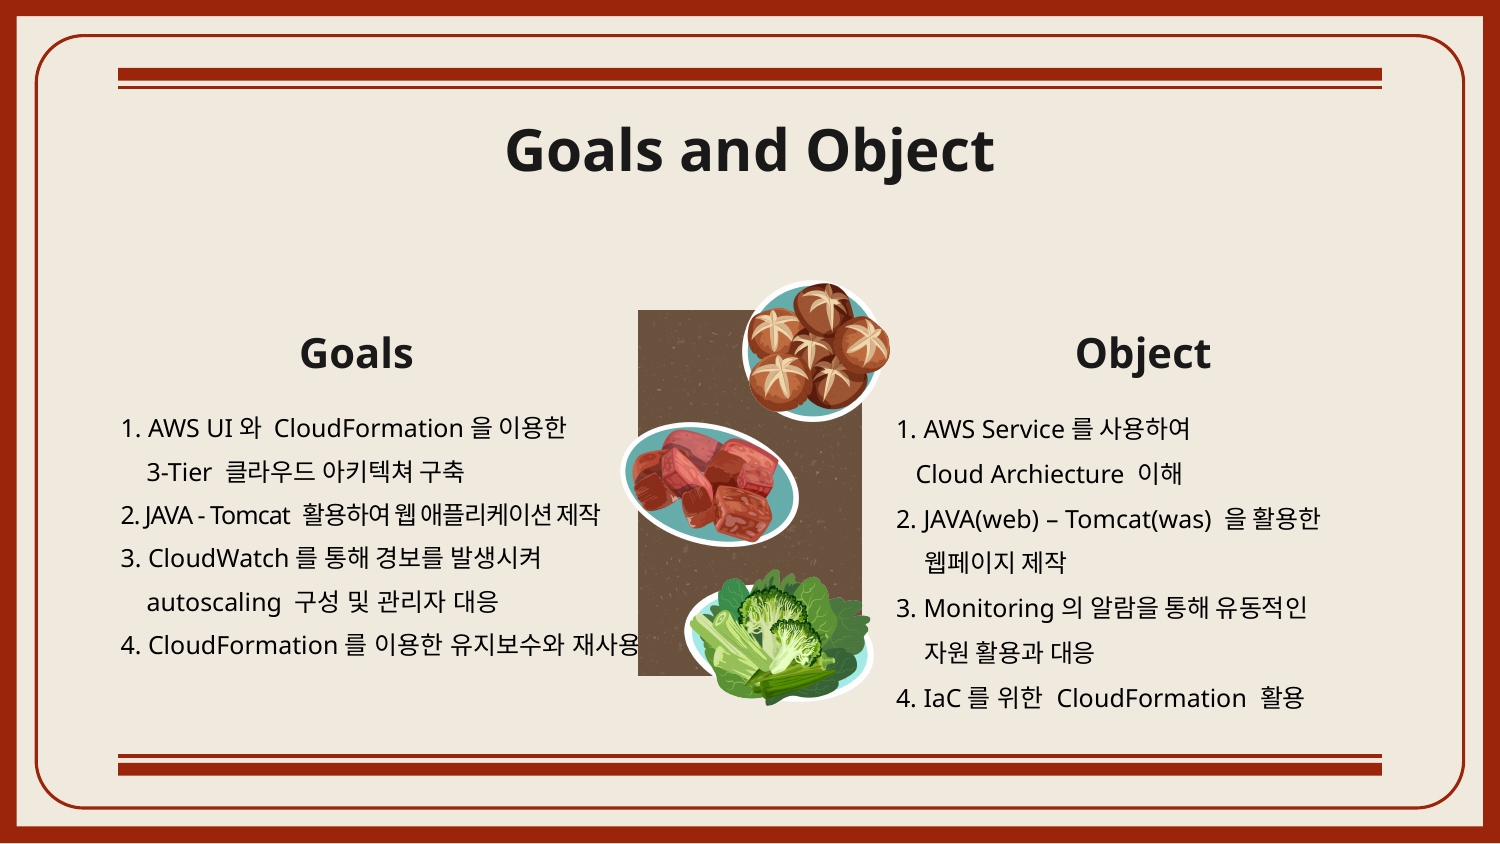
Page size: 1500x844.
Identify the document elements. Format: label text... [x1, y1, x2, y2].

subtitle 1. AWS UI와 CloudFormation을 이용한 3-Tier 클라우드 아키텍쳐 구축 2. JAVA - Tomcat 활용하여 웹 애플리케이션 제작 3. CloudWatch를 통해 경보를 발생시켜 autoscaling 구성 및 관리자 대응 4. CloudFormation를 이용한 유지보수와 재사용 [80, 384, 663, 679]
subtitle Object [904, 310, 1382, 383]
subtitle 1. AWS Service를 사용하여 Cloud Archiecture 이해 2. JAVA(web) – Tomcat(was) 을 활용한 웹페이지 제작 3. Monitoring의 알람을 통해 유동적인 자원 활용과 대응 4. IaC를 위한 CloudFormation 활용 [891, 383, 1401, 678]
subtitle Goals [118, 310, 596, 393]
title Goals and Object [118, 98, 1382, 192]
picture [567, 276, 933, 712]
